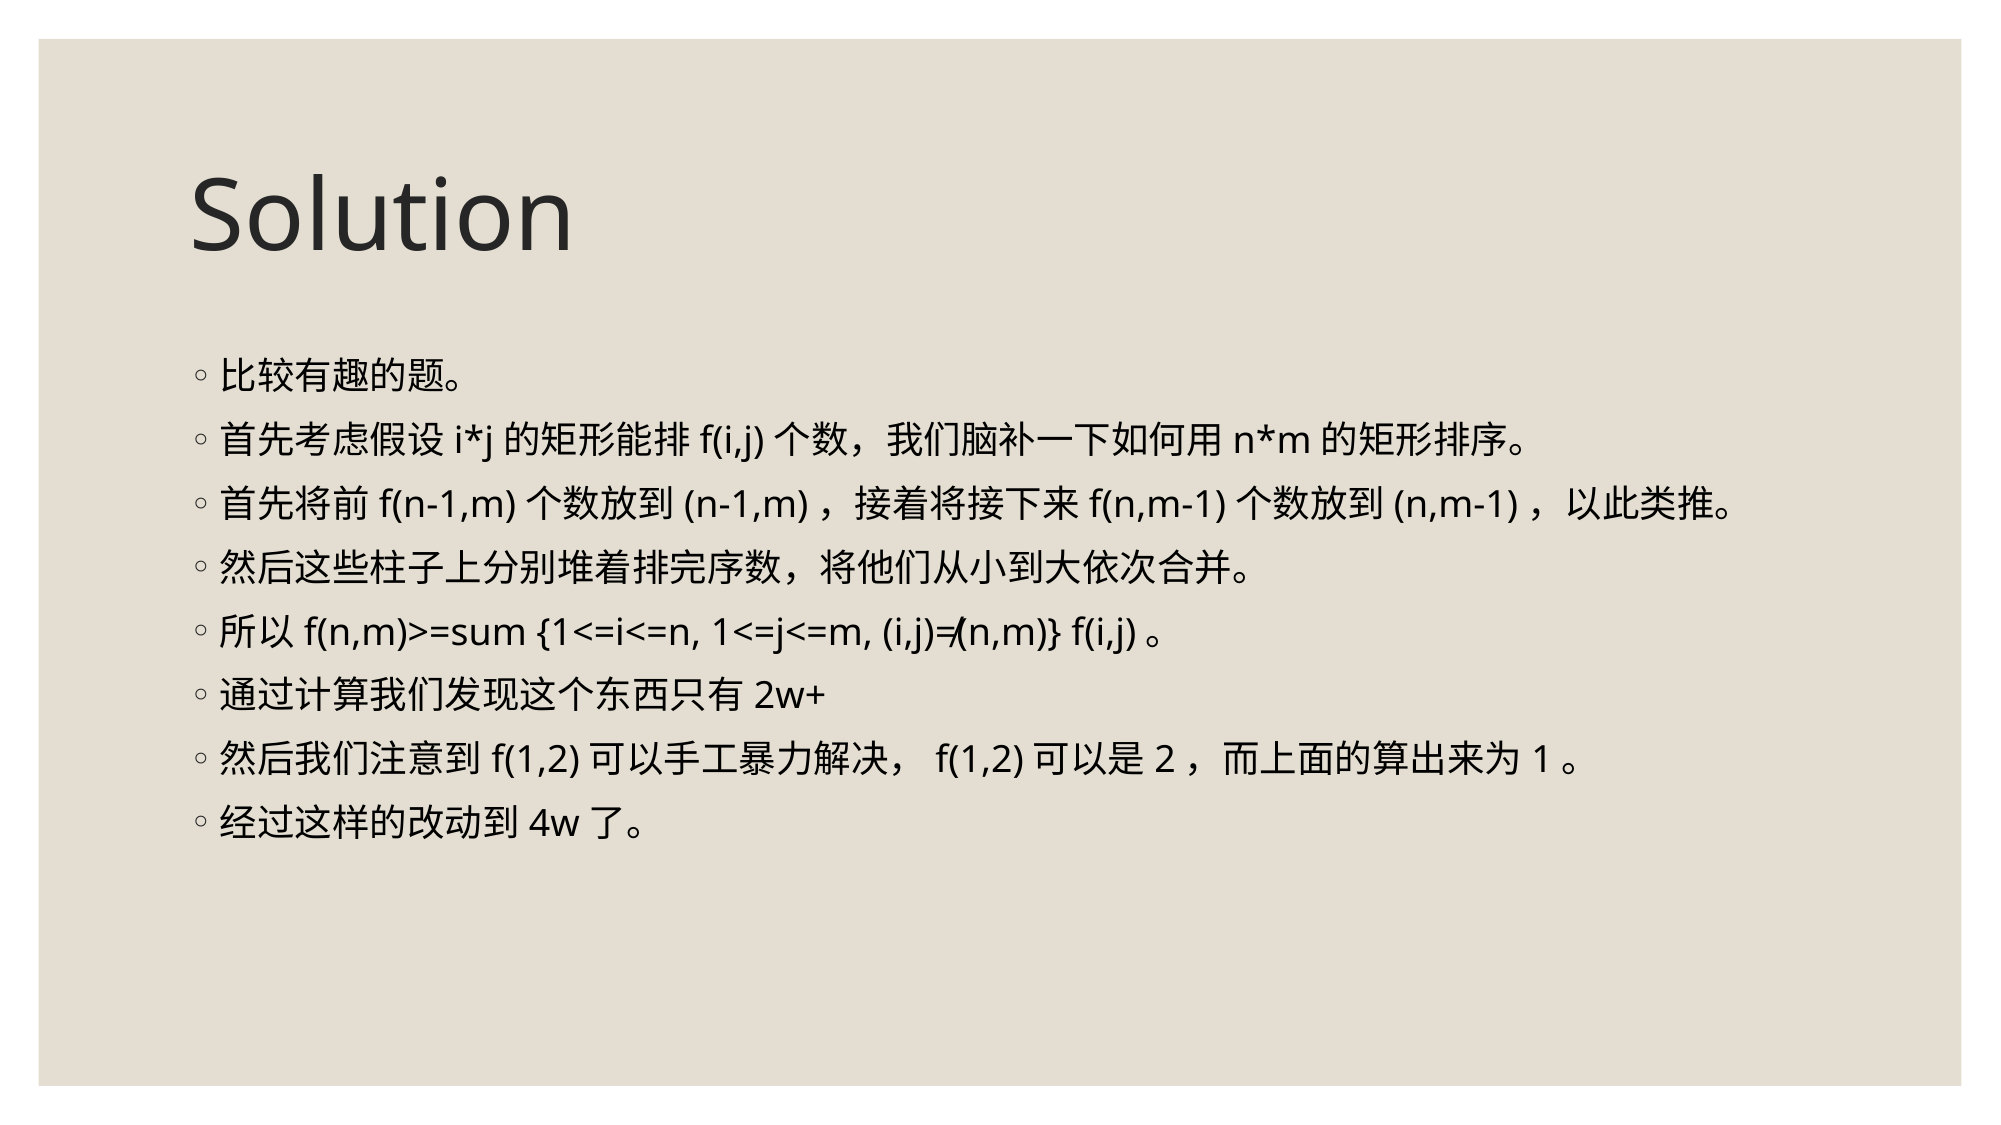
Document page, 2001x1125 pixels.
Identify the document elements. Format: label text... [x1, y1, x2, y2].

title Solution [174, 105, 1825, 331]
list 比较有趣的题。 首先考虑假设i*j的矩形能排f(i,j)个数，我们脑补一下如何用n*m的矩形排序。 首先将前f(n-1,m)个数放到(n-1,m)，接着将接下来f(n,m-1)个数放到(n,m-1)，以此类推。 然后这些柱子上分别堆着排完序数，将他们从小到大依次合并。 所以f(n,m)>=sum {1<=i<=n, 1<=j<=m, (i,j)≠(n,m)} f(i,j)。 通过计算我们发现这个东西只有2w+ 然后我们注意到f(1,2)可以手工暴力解决，f(1,2)可以是2，而上面的算出来为1。 经过这样的改动到4w了。 [174, 345, 1825, 990]
